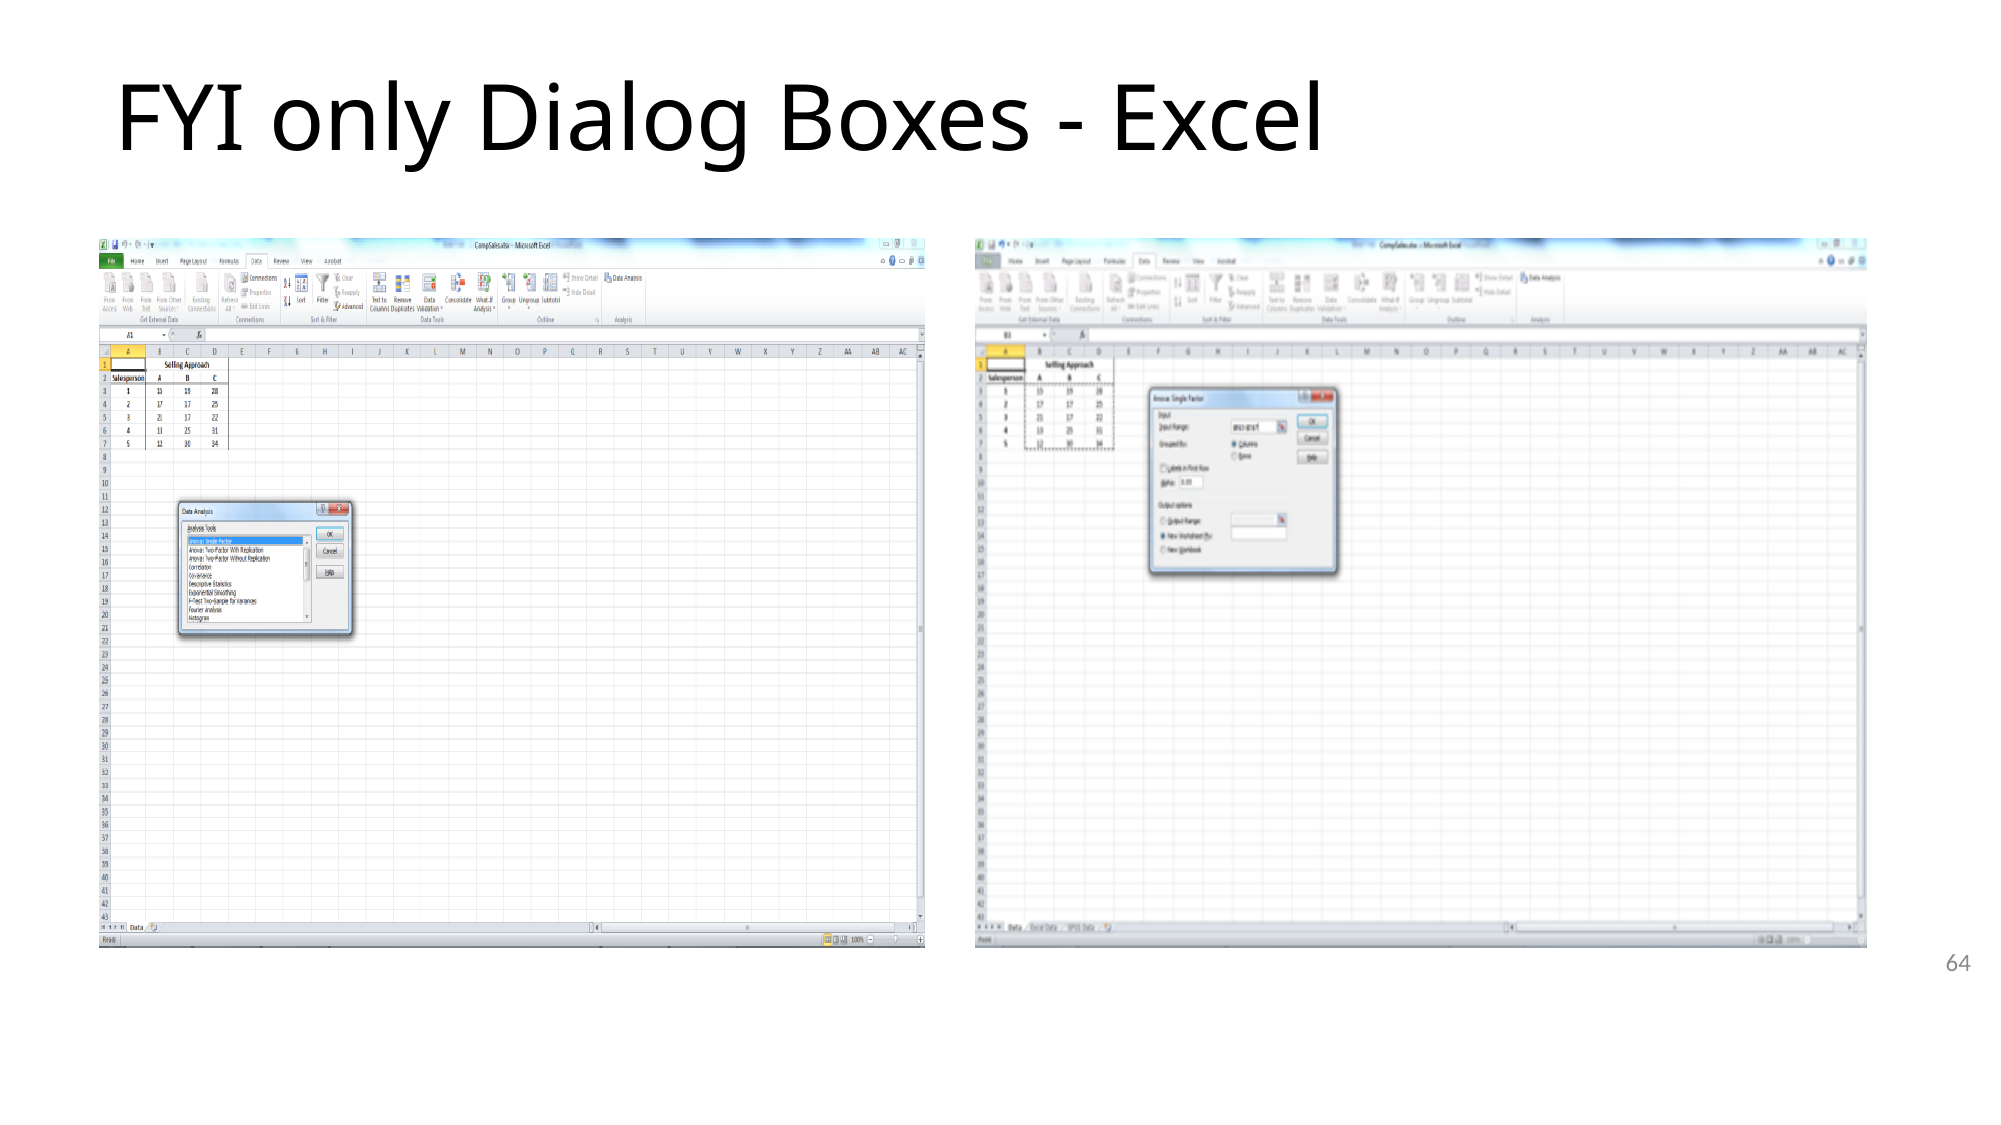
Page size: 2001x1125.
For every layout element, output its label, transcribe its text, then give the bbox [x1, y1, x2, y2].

title FYI only Dialog Boxes - Excel [99, 45, 1767, 197]
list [99, 238, 925, 948]
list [974, 238, 1867, 948]
slide_number 64 [1866, 924, 1987, 999]
